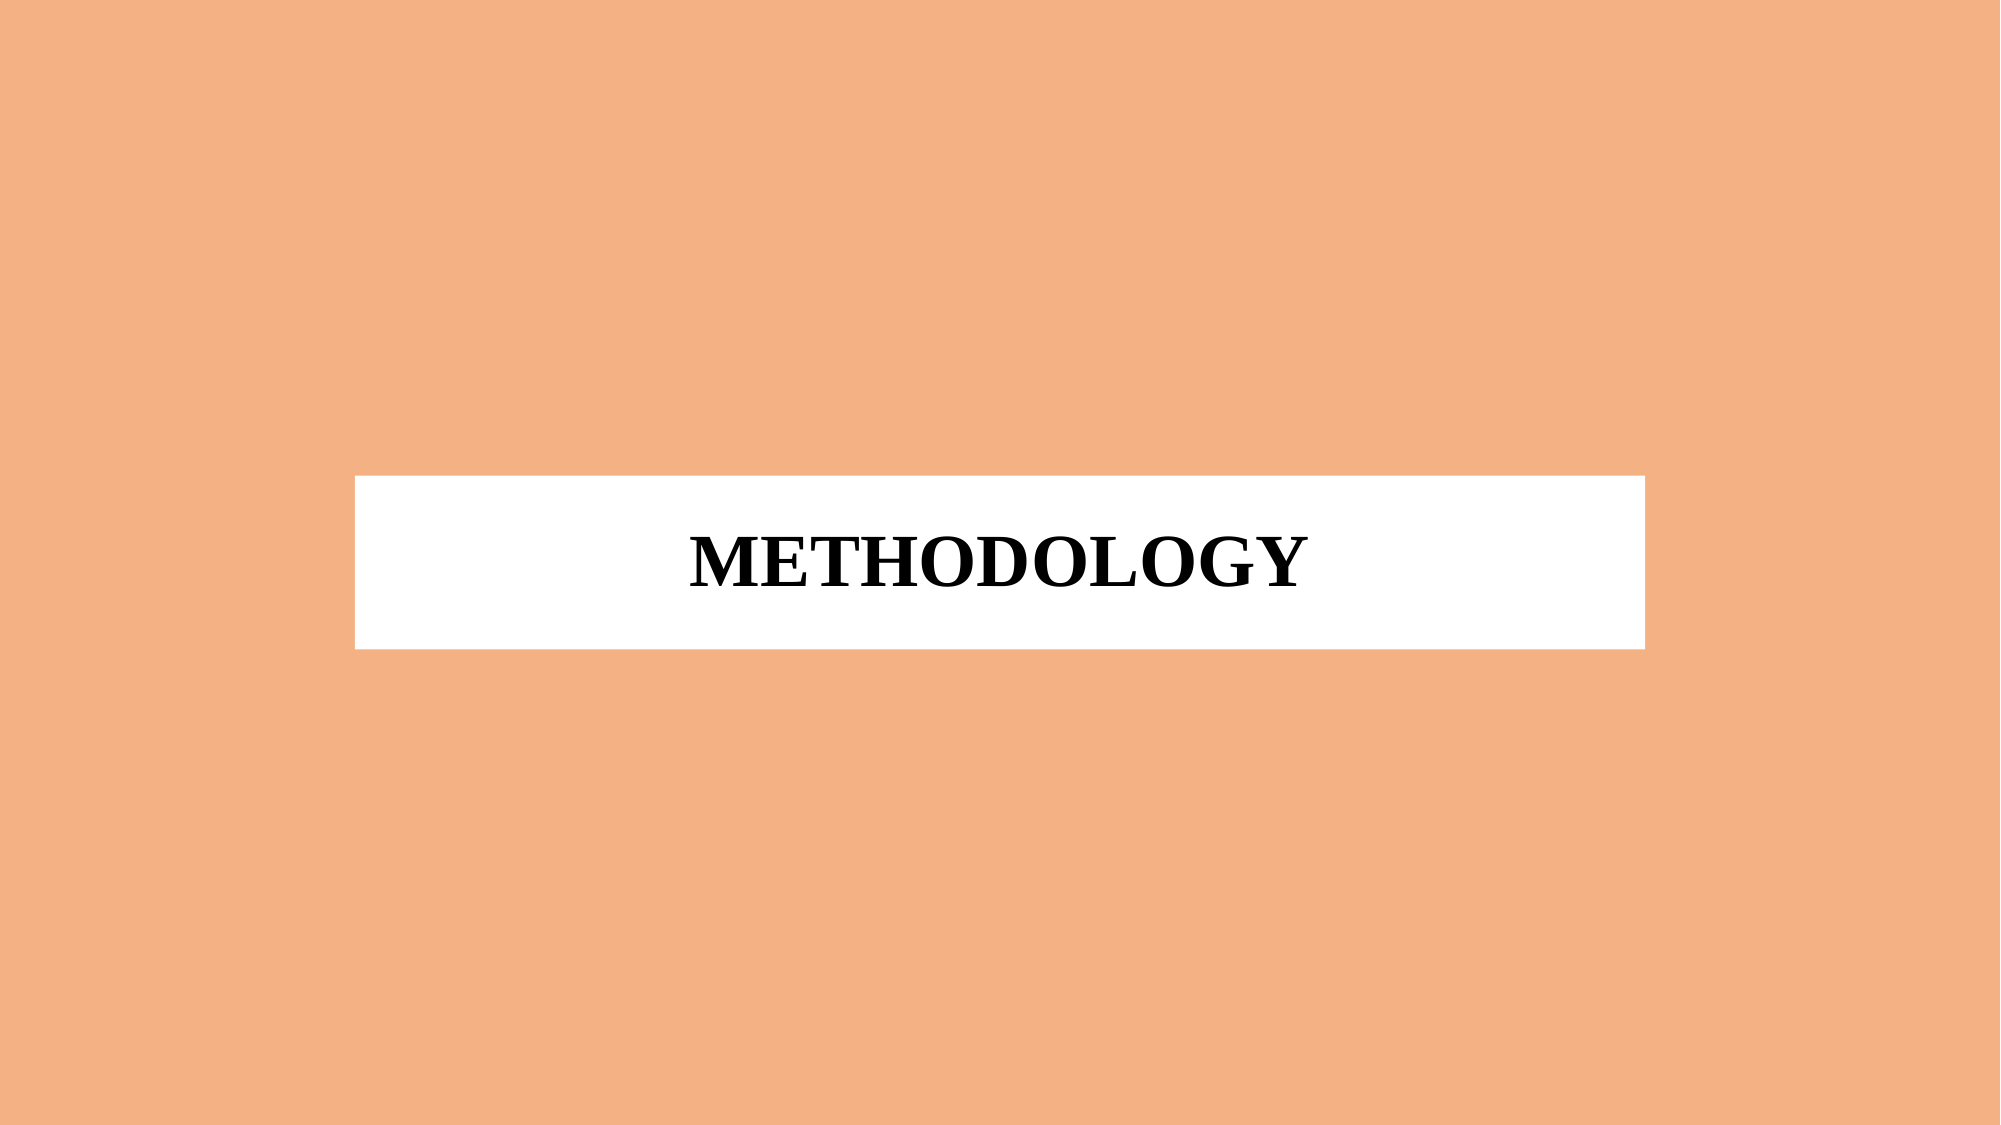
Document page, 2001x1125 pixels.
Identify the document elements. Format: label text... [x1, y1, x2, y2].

title METHODOLOGY [354, 475, 1646, 650]
